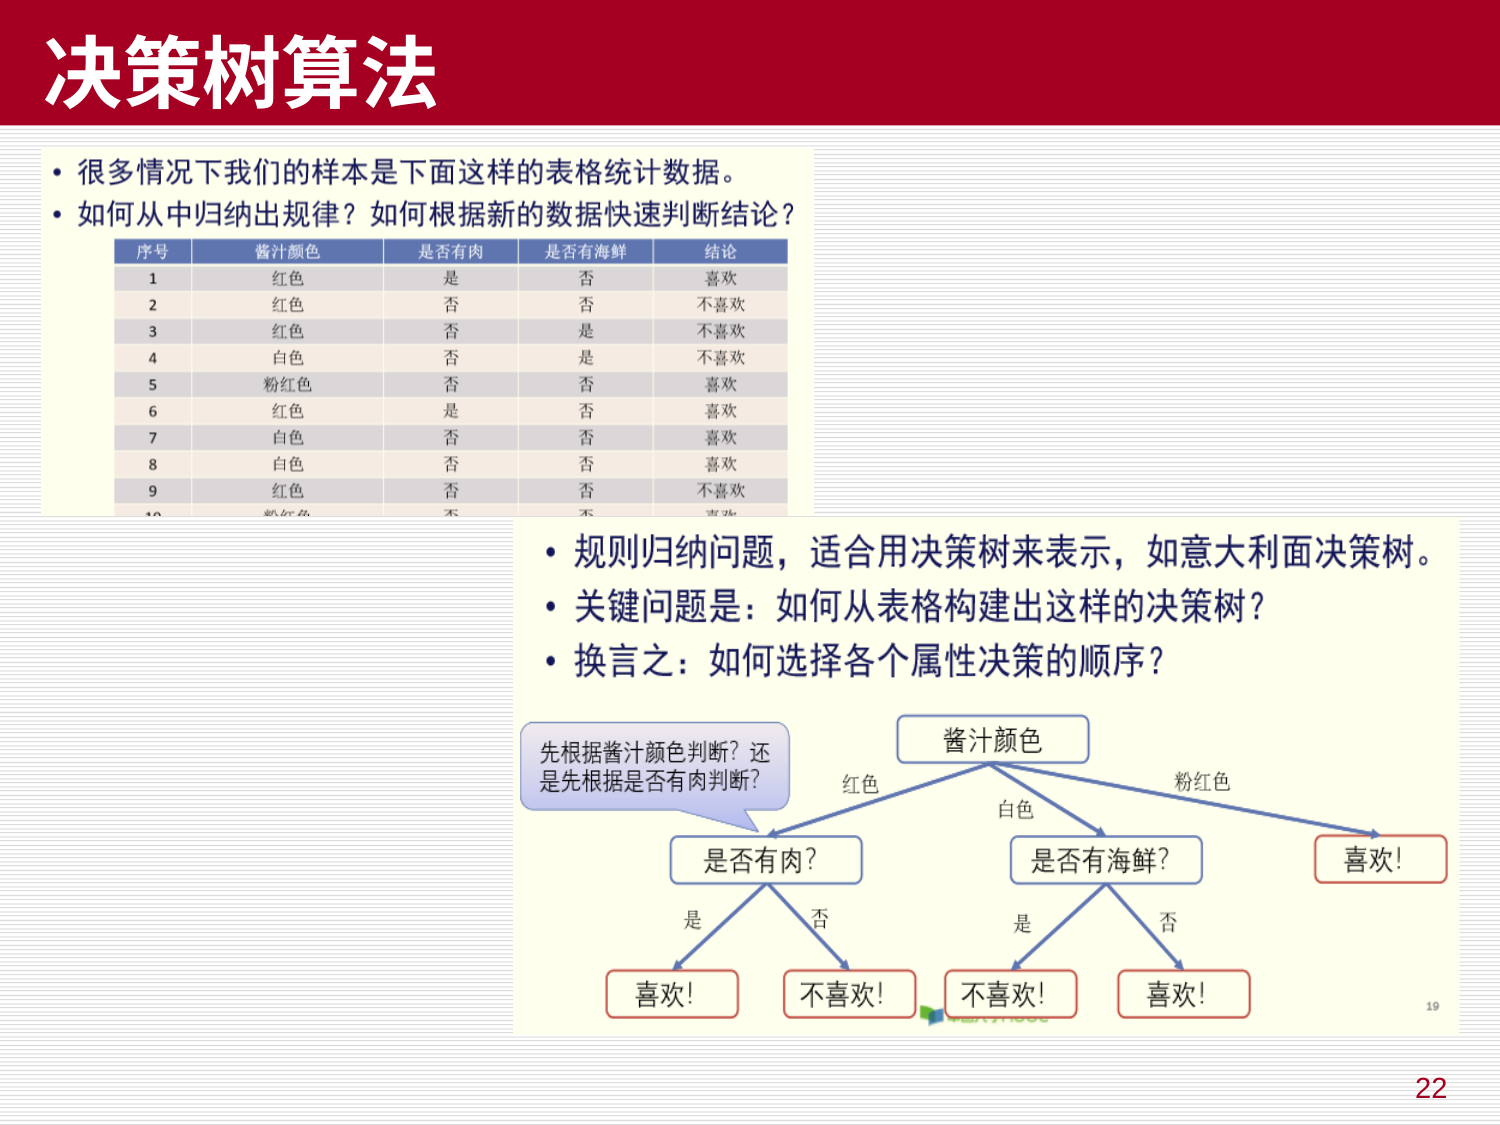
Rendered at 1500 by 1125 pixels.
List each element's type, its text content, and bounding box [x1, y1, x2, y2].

slide_number 22 [1137, 1062, 1463, 1122]
title 决策树算法 [0, 0, 1500, 126]
picture [0, 126, 1500, 1125]
